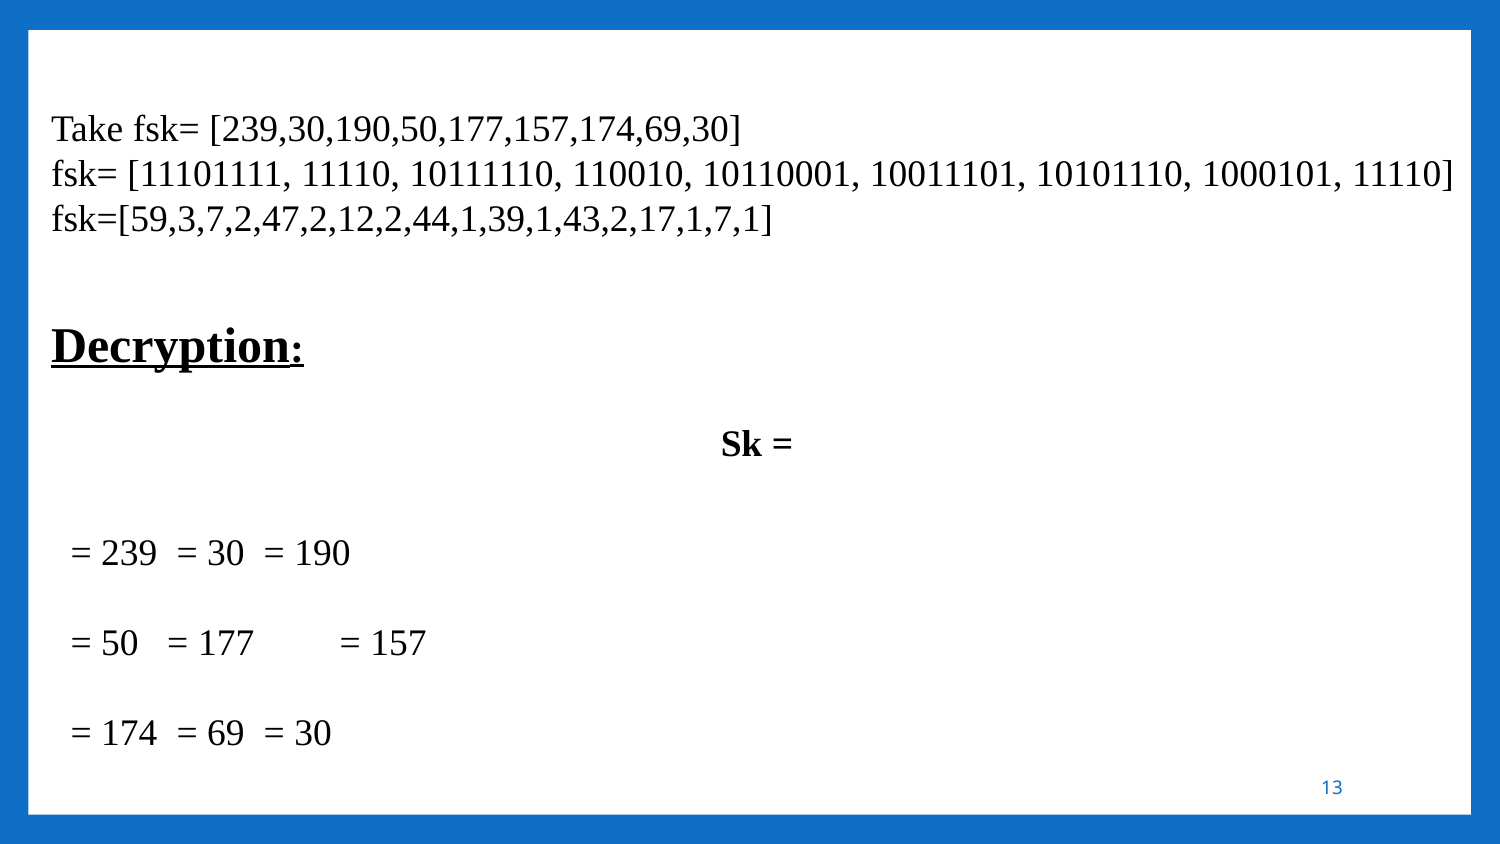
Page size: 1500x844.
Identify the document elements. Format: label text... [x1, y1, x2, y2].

slide_number 13 [1147, 765, 1358, 811]
text_box Decryption: [36, 304, 628, 380]
text_box Take fsk= [239,30,190,50,177,157,174,69,30] fsk= [11101111, 11110, 10111110, 110010, 10110001, 10011101, 10101110, 1000101, 11110] fsk=[59,3,7,2,47,2,12,2,44,1,39,1,43,2,17,1,7,1] [36, 96, 1479, 247]
